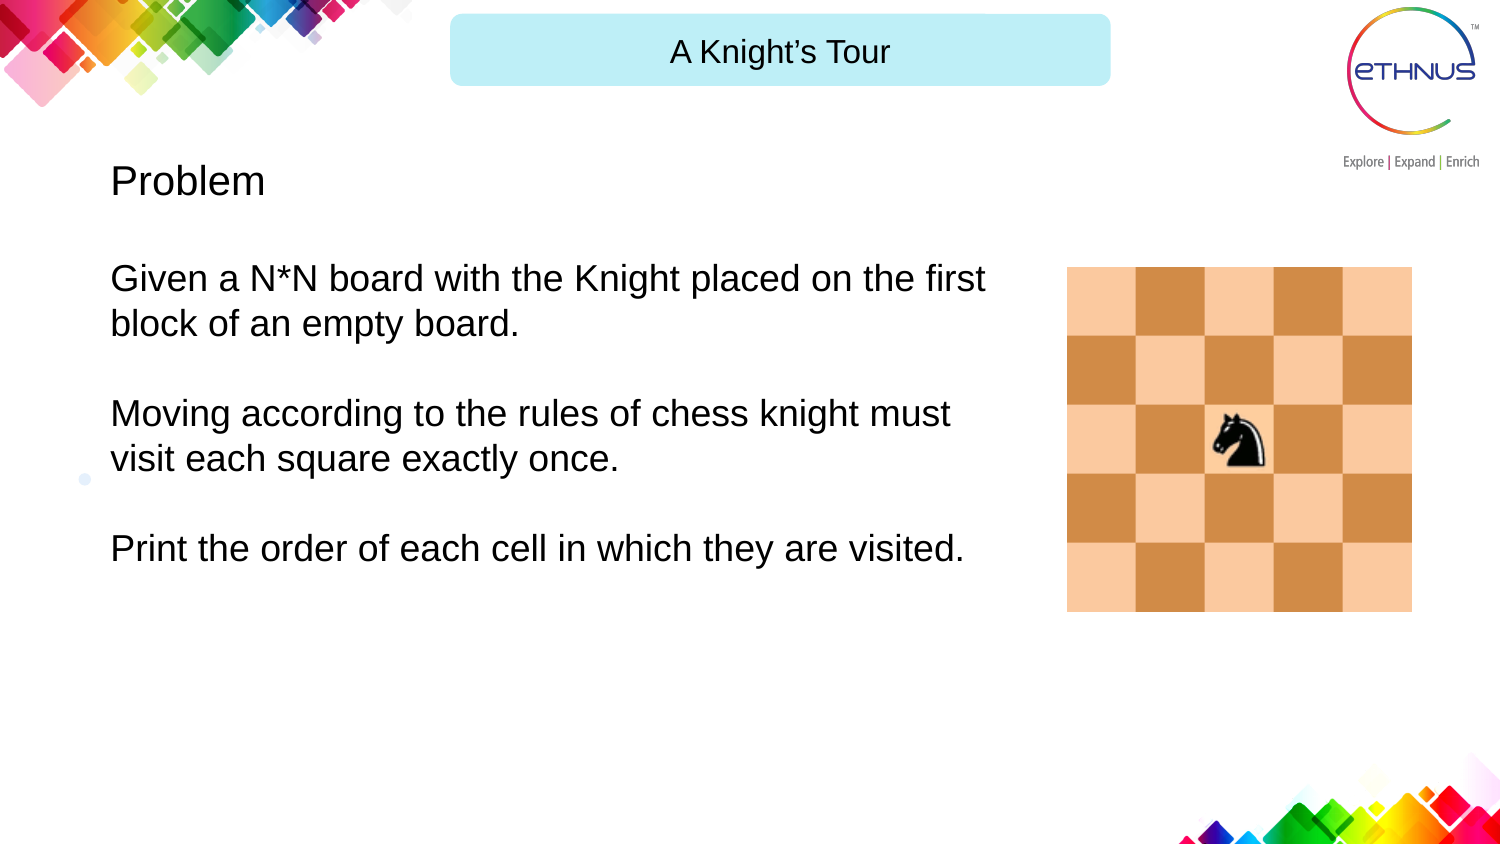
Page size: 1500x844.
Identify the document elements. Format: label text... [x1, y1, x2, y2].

picture [0, 0, 412, 107]
picture [1067, 267, 1412, 612]
text_box Problem Given a N*N board with the Knight placed on the first block of an empty board. Moving according to the rules of chess knight must visit each square exactly once. Print the order of each cell in which they are visited. [95, 146, 1020, 757]
picture [1344, 7, 1479, 170]
text_box A Knight’s Tour [450, 13, 1111, 86]
text_box [78, 473, 92, 486]
picture [1110, 752, 1500, 844]
